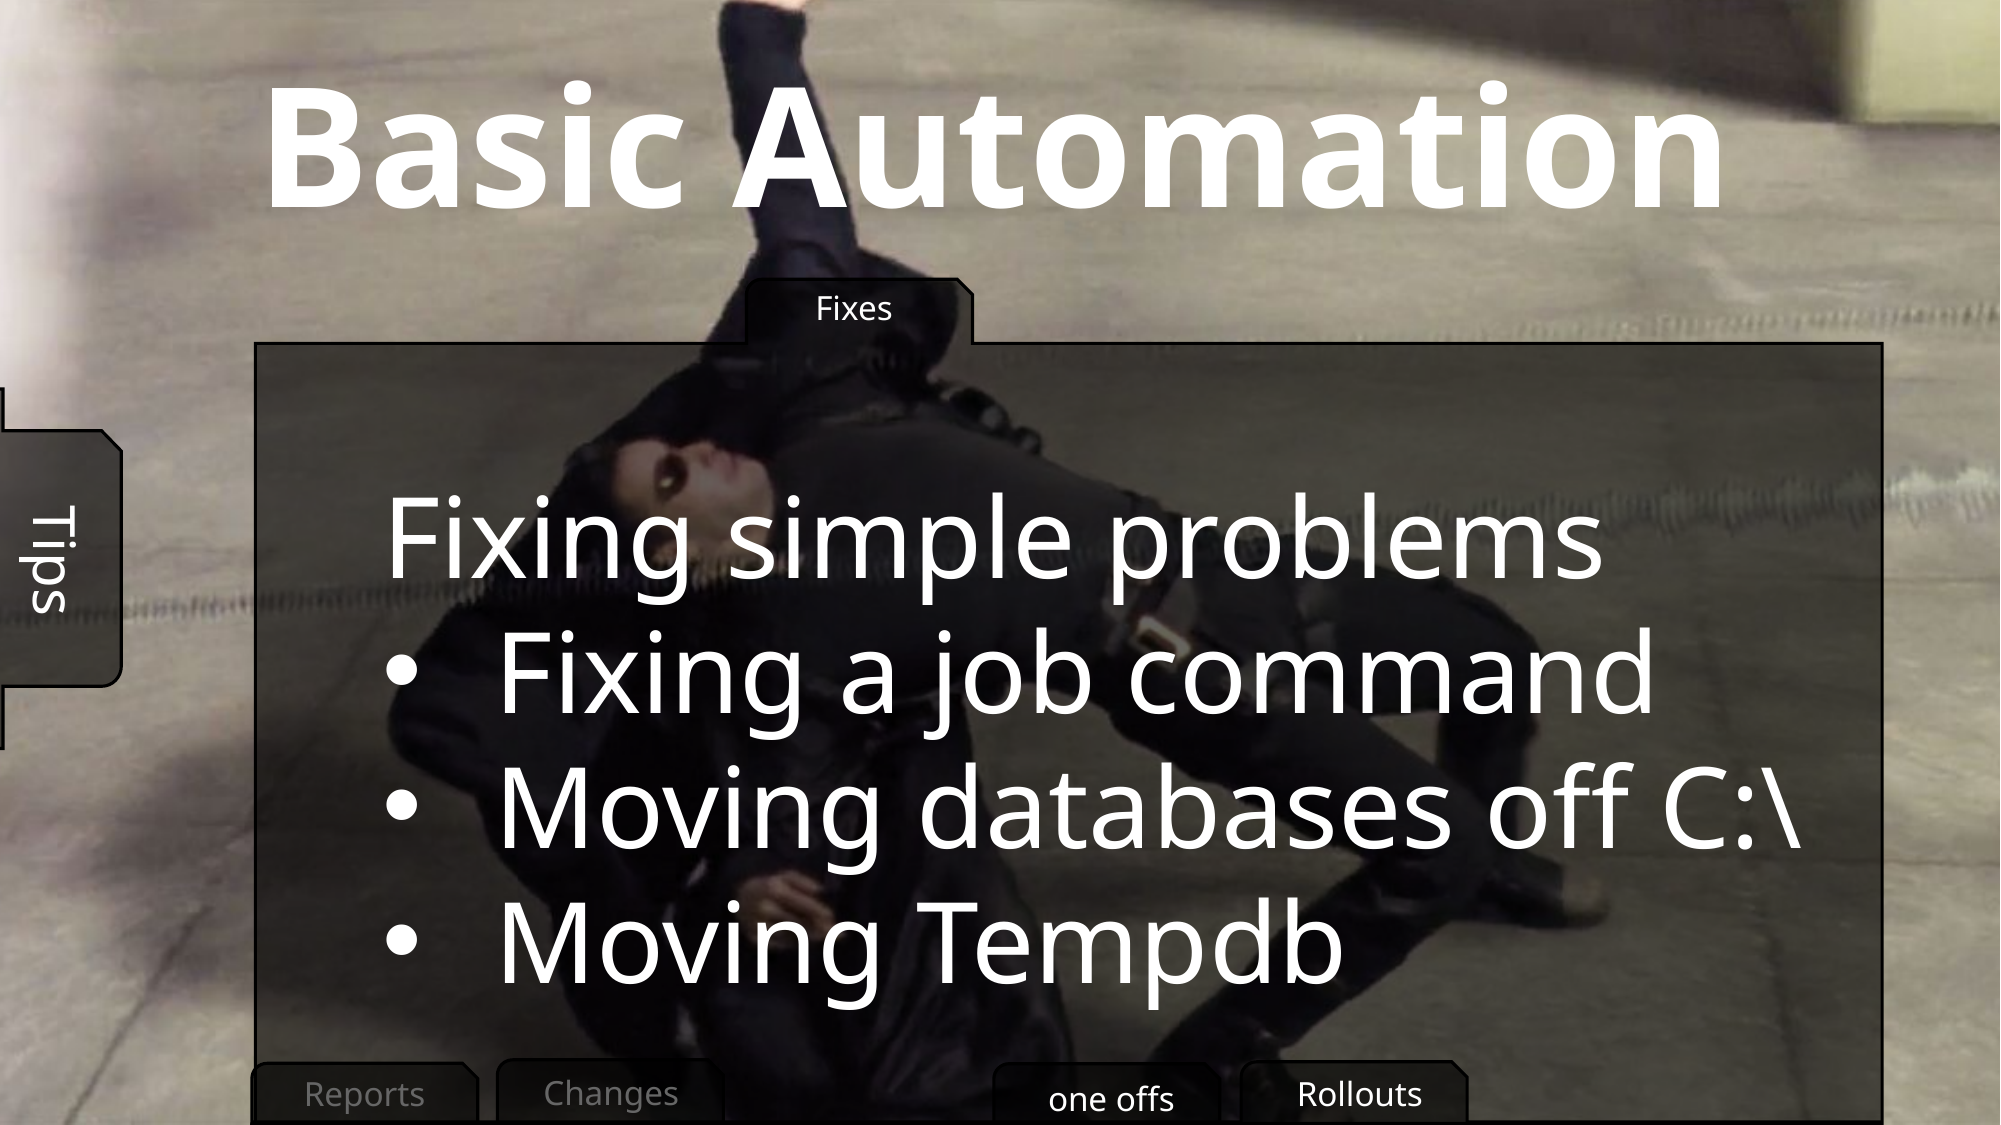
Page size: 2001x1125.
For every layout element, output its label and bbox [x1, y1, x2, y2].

text_box [253, 1061, 1881, 1125]
text_box [254, 278, 1883, 1125]
picture [0, 0, 2000, 1125]
text_box [0, 388, 122, 749]
